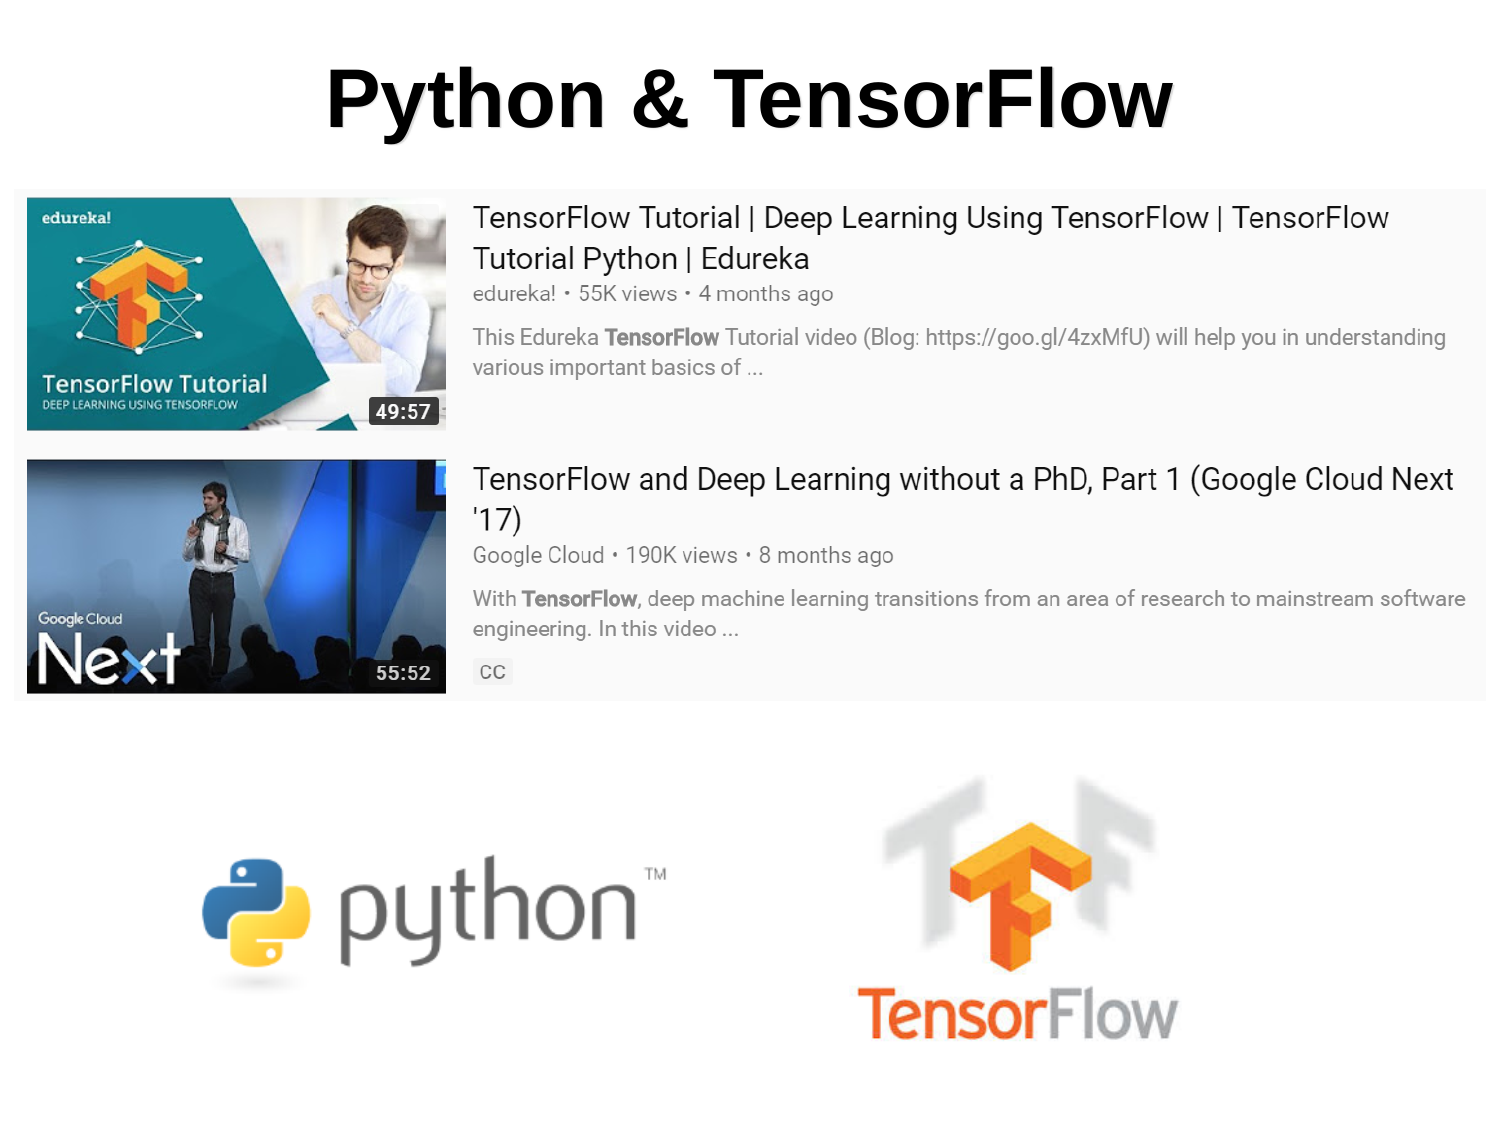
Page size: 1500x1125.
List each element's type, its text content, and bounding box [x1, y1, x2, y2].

picture [849, 764, 1186, 1051]
picture [14, 189, 1486, 701]
picture [126, 827, 711, 1025]
title Python & TensorFlow [24, 24, 1476, 163]
